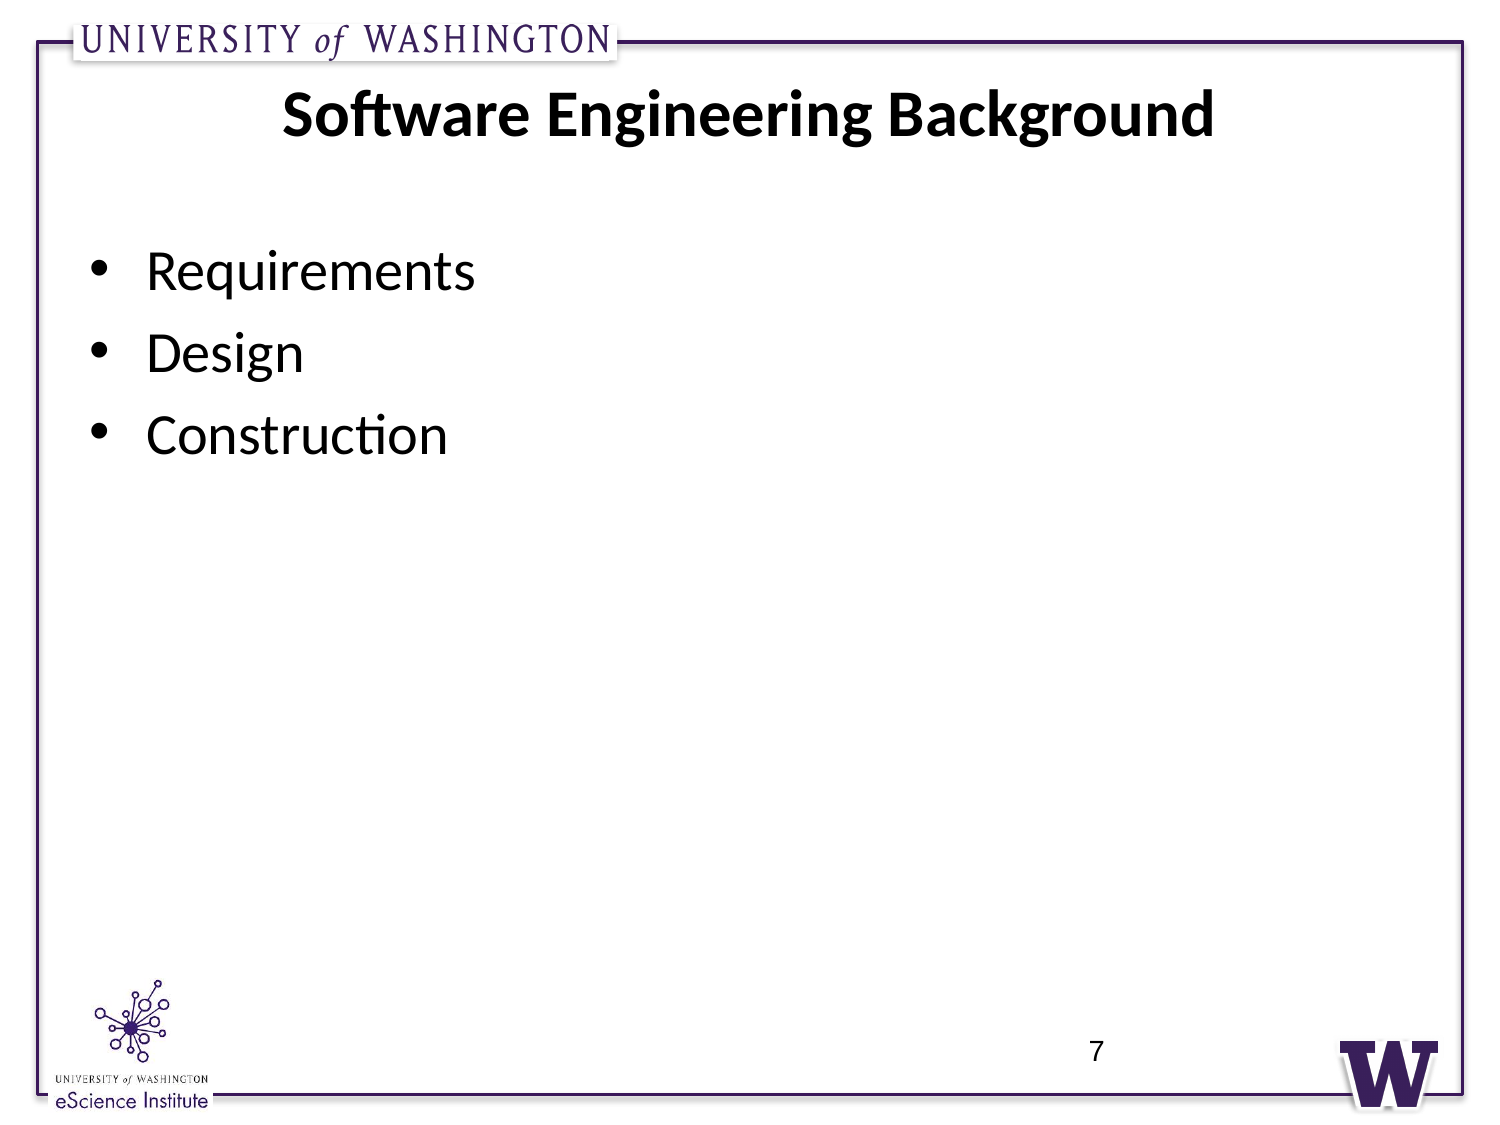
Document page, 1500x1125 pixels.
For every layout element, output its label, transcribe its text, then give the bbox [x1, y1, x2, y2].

list Requirements Design Construction [75, 224, 1425, 975]
title Software Engineering Background [75, 62, 1425, 173]
picture [1340, 1041, 1438, 1107]
picture [81, 24, 609, 61]
slide_number 7 [1073, 1025, 1300, 1085]
picture [48, 978, 213, 1113]
